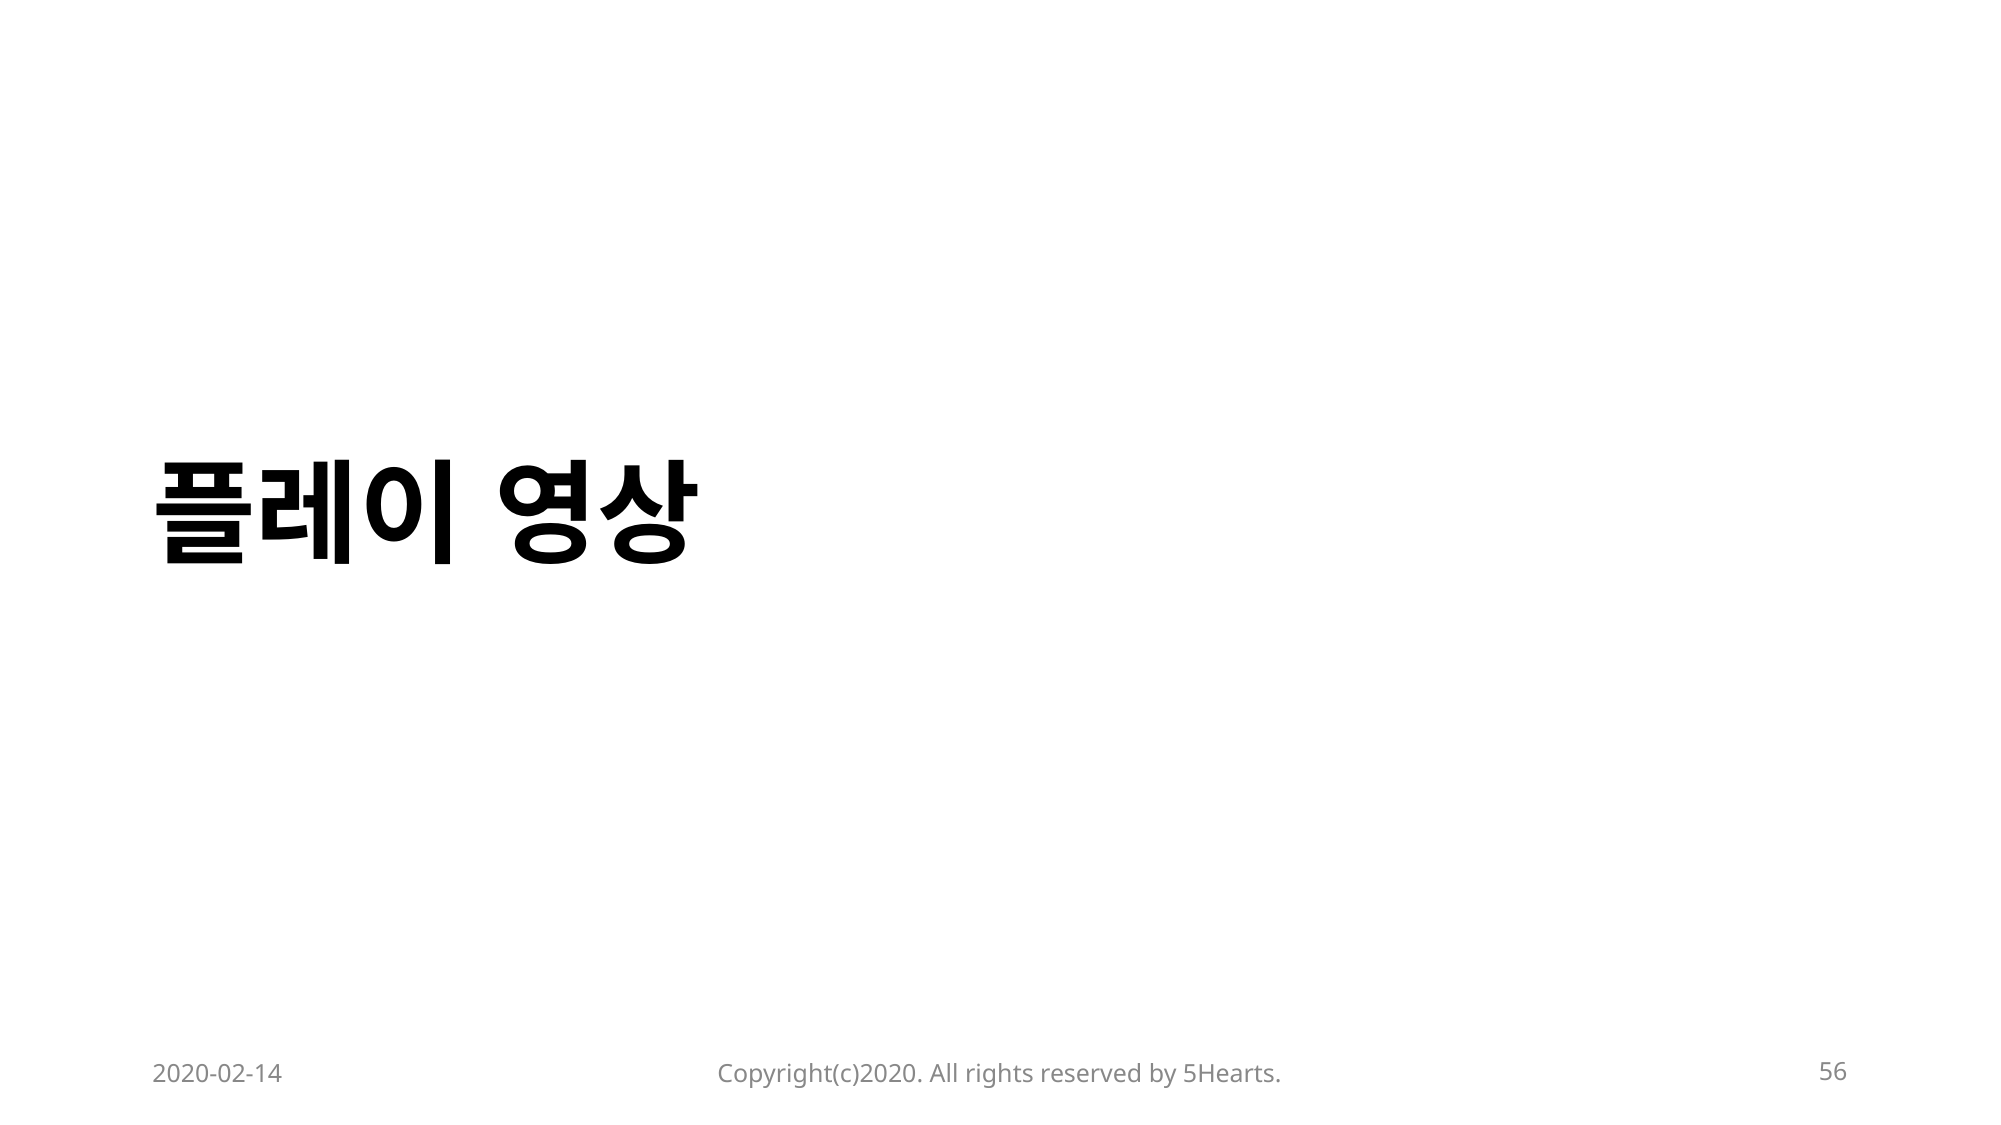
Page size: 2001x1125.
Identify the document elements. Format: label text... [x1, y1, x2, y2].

text_box 플레이 영상 [137, 434, 1898, 587]
slide_number 56 [1412, 1042, 1863, 1103]
footer Copyright(c)2020. All rights reserved by 5Hearts. [662, 1042, 1338, 1103]
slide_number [137, 1042, 588, 1103]
